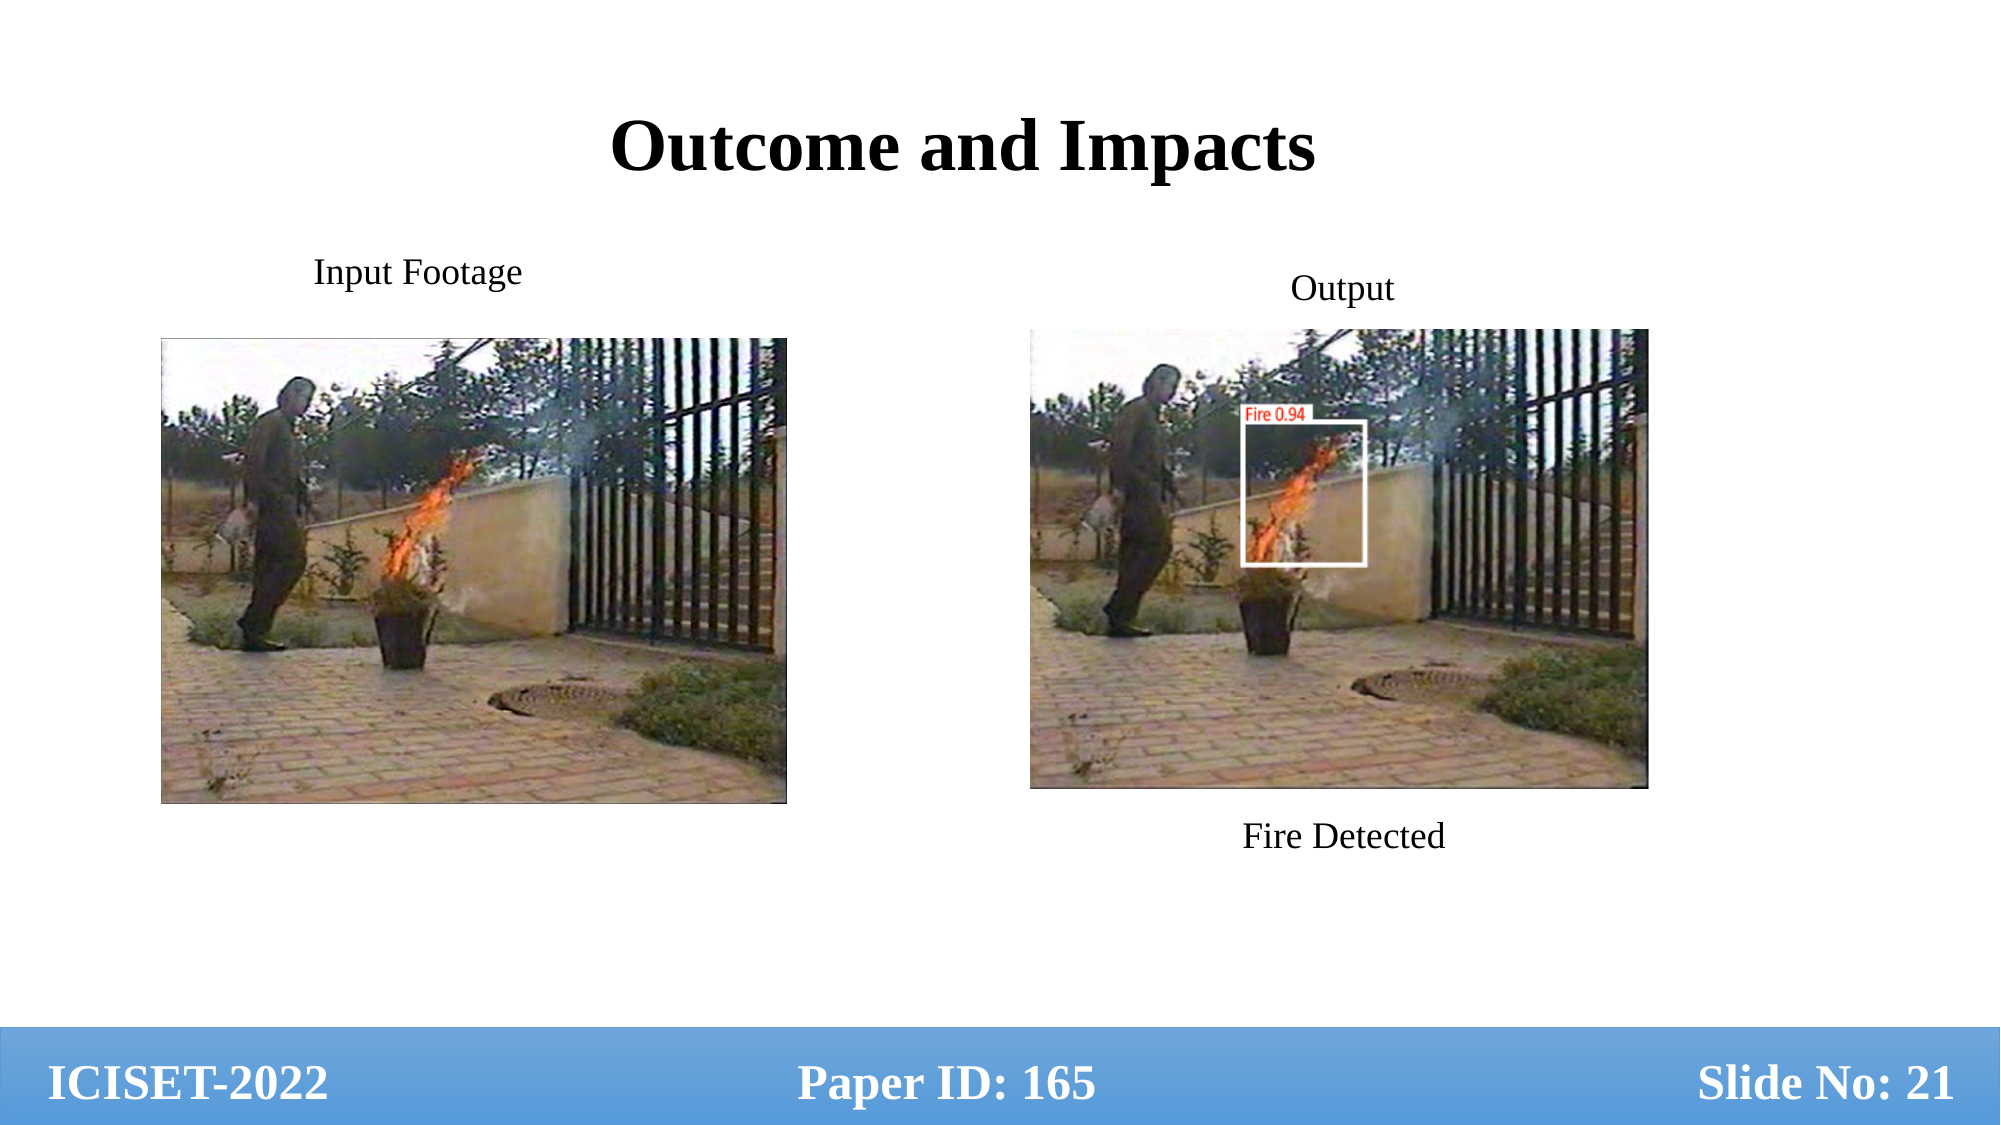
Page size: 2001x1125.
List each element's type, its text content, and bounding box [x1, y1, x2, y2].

text_box Input Footage [298, 239, 558, 300]
text_box Output [1275, 255, 1537, 316]
text_box ICISET-2022 Paper ID: 165 Slide No: 21 [32, 1042, 2000, 1117]
text_box Outcome and Impacts [548, 88, 1379, 194]
text_box [0, 1027, 2000, 1125]
picture [161, 338, 787, 804]
picture [1030, 329, 1650, 789]
text_box Fire Detected [1227, 803, 1489, 864]
